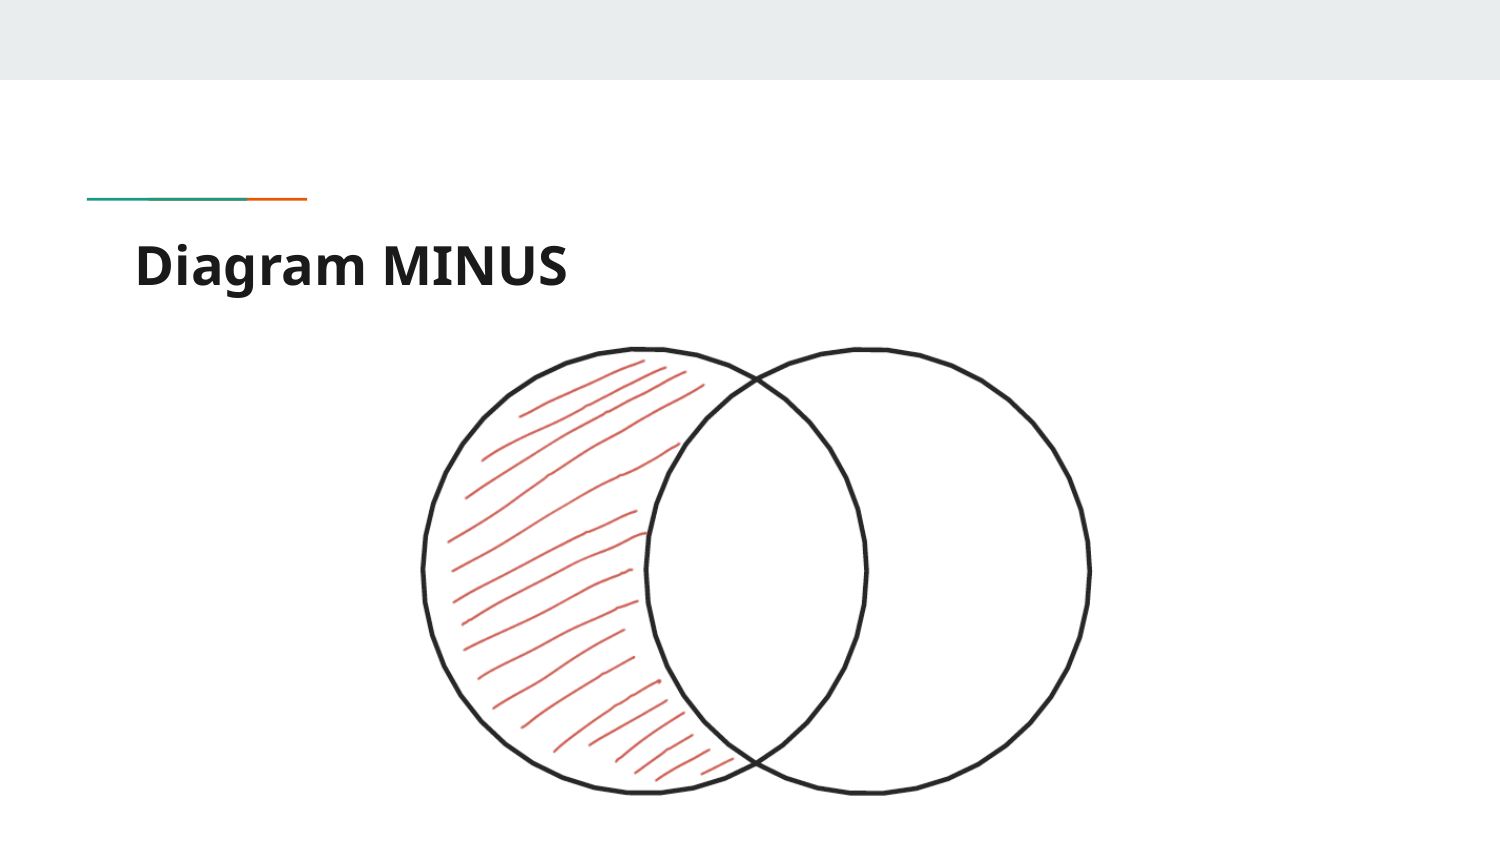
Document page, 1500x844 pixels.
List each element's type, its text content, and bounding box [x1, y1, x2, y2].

title Diagram MINUS [119, 216, 1381, 305]
picture [387, 328, 1113, 819]
